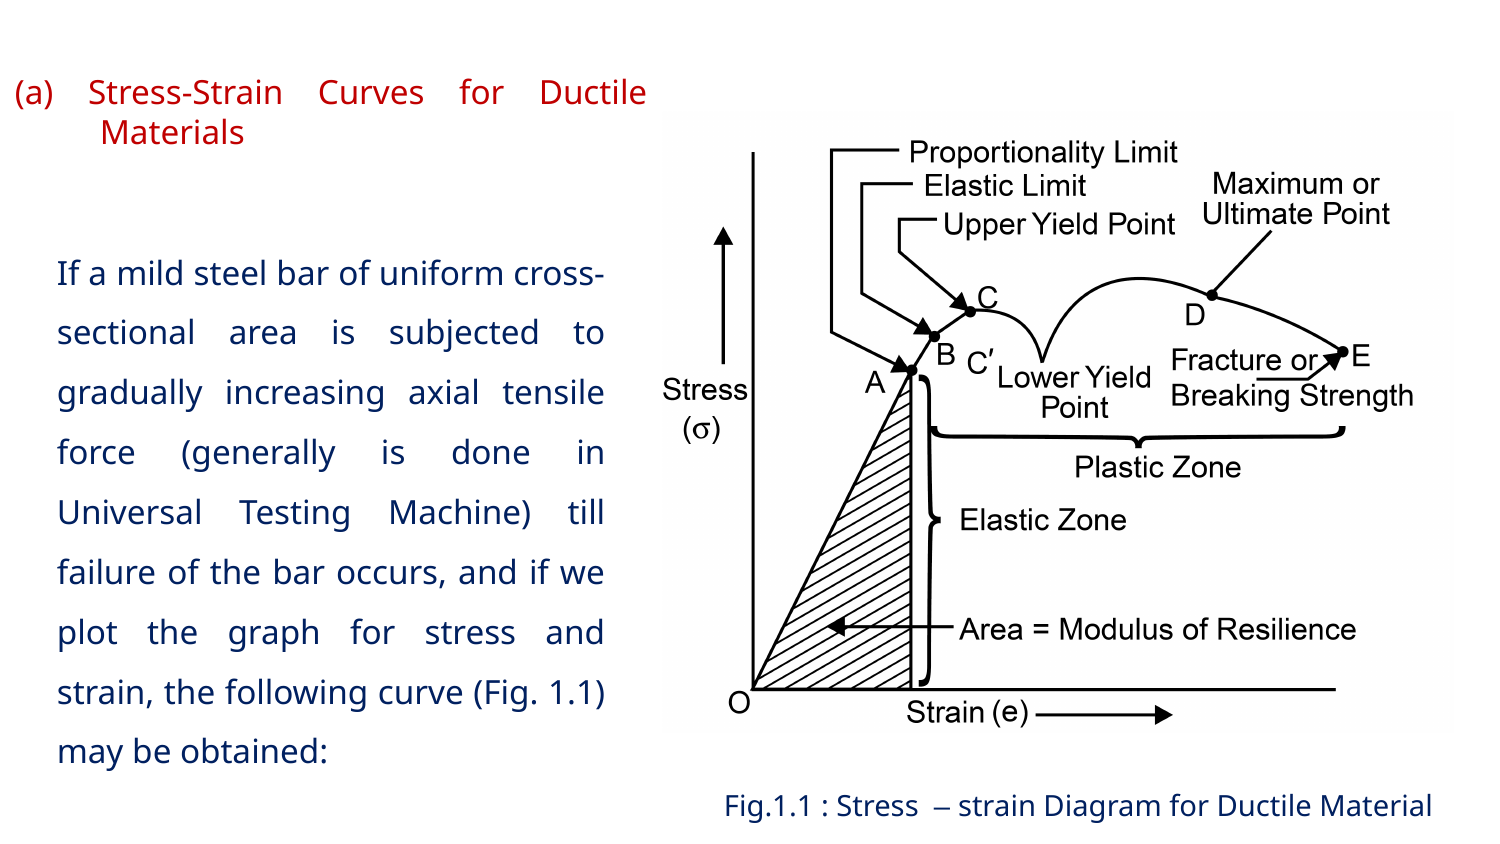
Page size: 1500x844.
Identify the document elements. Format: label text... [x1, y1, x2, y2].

text_box If a mild steel bar of uniform cross-sectional area is subjected to gradually increasing axial tensile force (generally is done in Universal Testing Machine) till failure of the bar occurs, and if we plot the graph for stress and strain, the following curve (Fig. 1.1) may be obtained: [42, 224, 621, 778]
text_box (a) Stress-Strain Curves for Ductile Materials [0, 63, 663, 159]
text_box Fig.1.1 : Stress – strain Diagram for Ductile Material [709, 780, 1500, 830]
picture [662, 111, 1454, 733]
